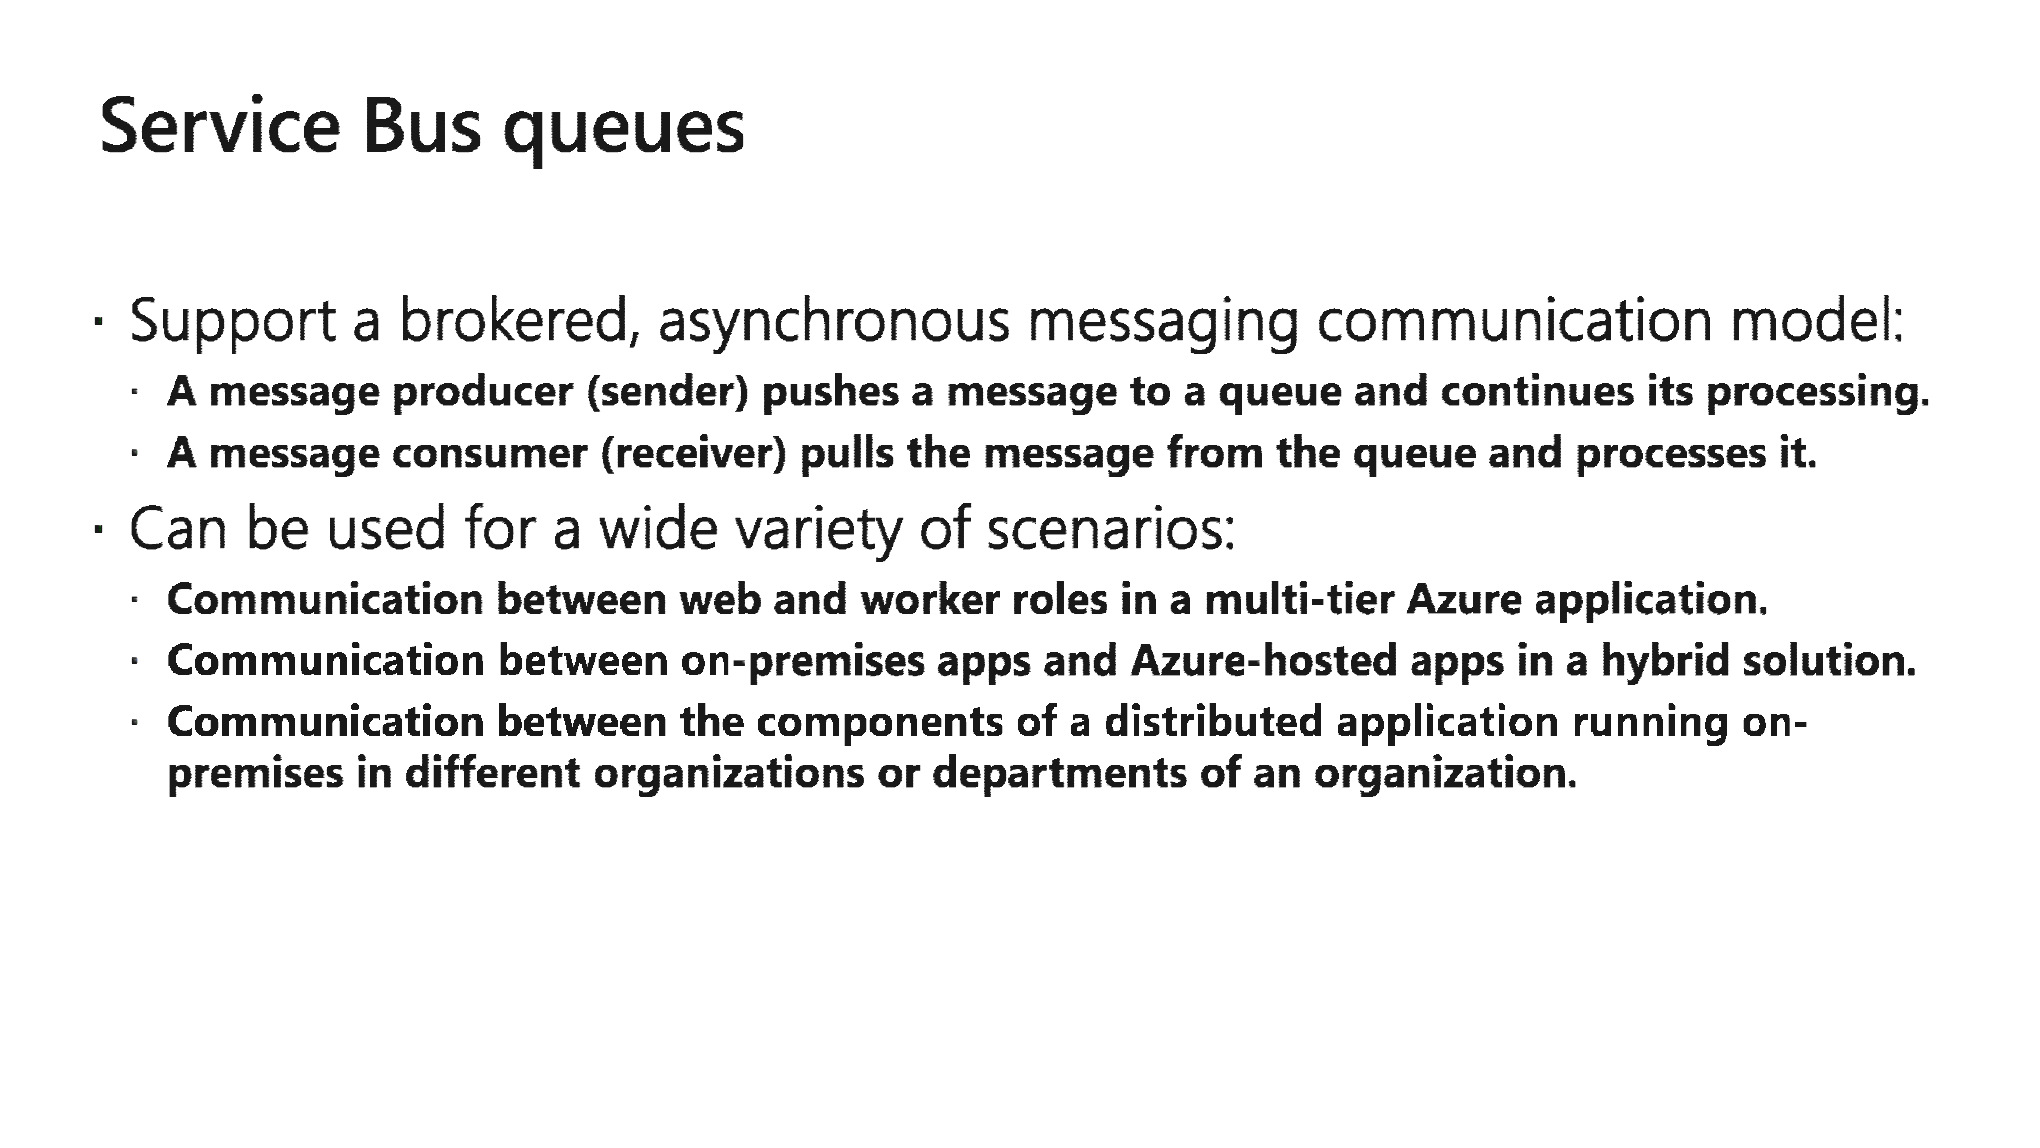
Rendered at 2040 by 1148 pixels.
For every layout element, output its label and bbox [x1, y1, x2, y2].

text_box [131, 596, 138, 603]
text_box [167, 434, 1816, 477]
text_box [132, 295, 1902, 354]
text_box [1312, 599, 1324, 605]
text_box [1327, 581, 1767, 623]
text_box [733, 660, 745, 666]
text_box [102, 94, 744, 169]
text_box [131, 719, 138, 725]
text_box [131, 657, 138, 664]
text_box [94, 525, 103, 533]
text_box [168, 581, 1307, 614]
text_box [131, 388, 138, 395]
text_box [1248, 660, 1260, 666]
text_box [1265, 642, 1915, 685]
text_box [94, 317, 103, 325]
text_box [168, 642, 729, 675]
text_box [1795, 722, 1807, 727]
text_box [169, 754, 1576, 797]
text_box [131, 449, 138, 456]
text_box [750, 642, 1245, 685]
text_box [167, 373, 1929, 416]
text_box [131, 503, 1233, 562]
text_box [168, 703, 1790, 746]
